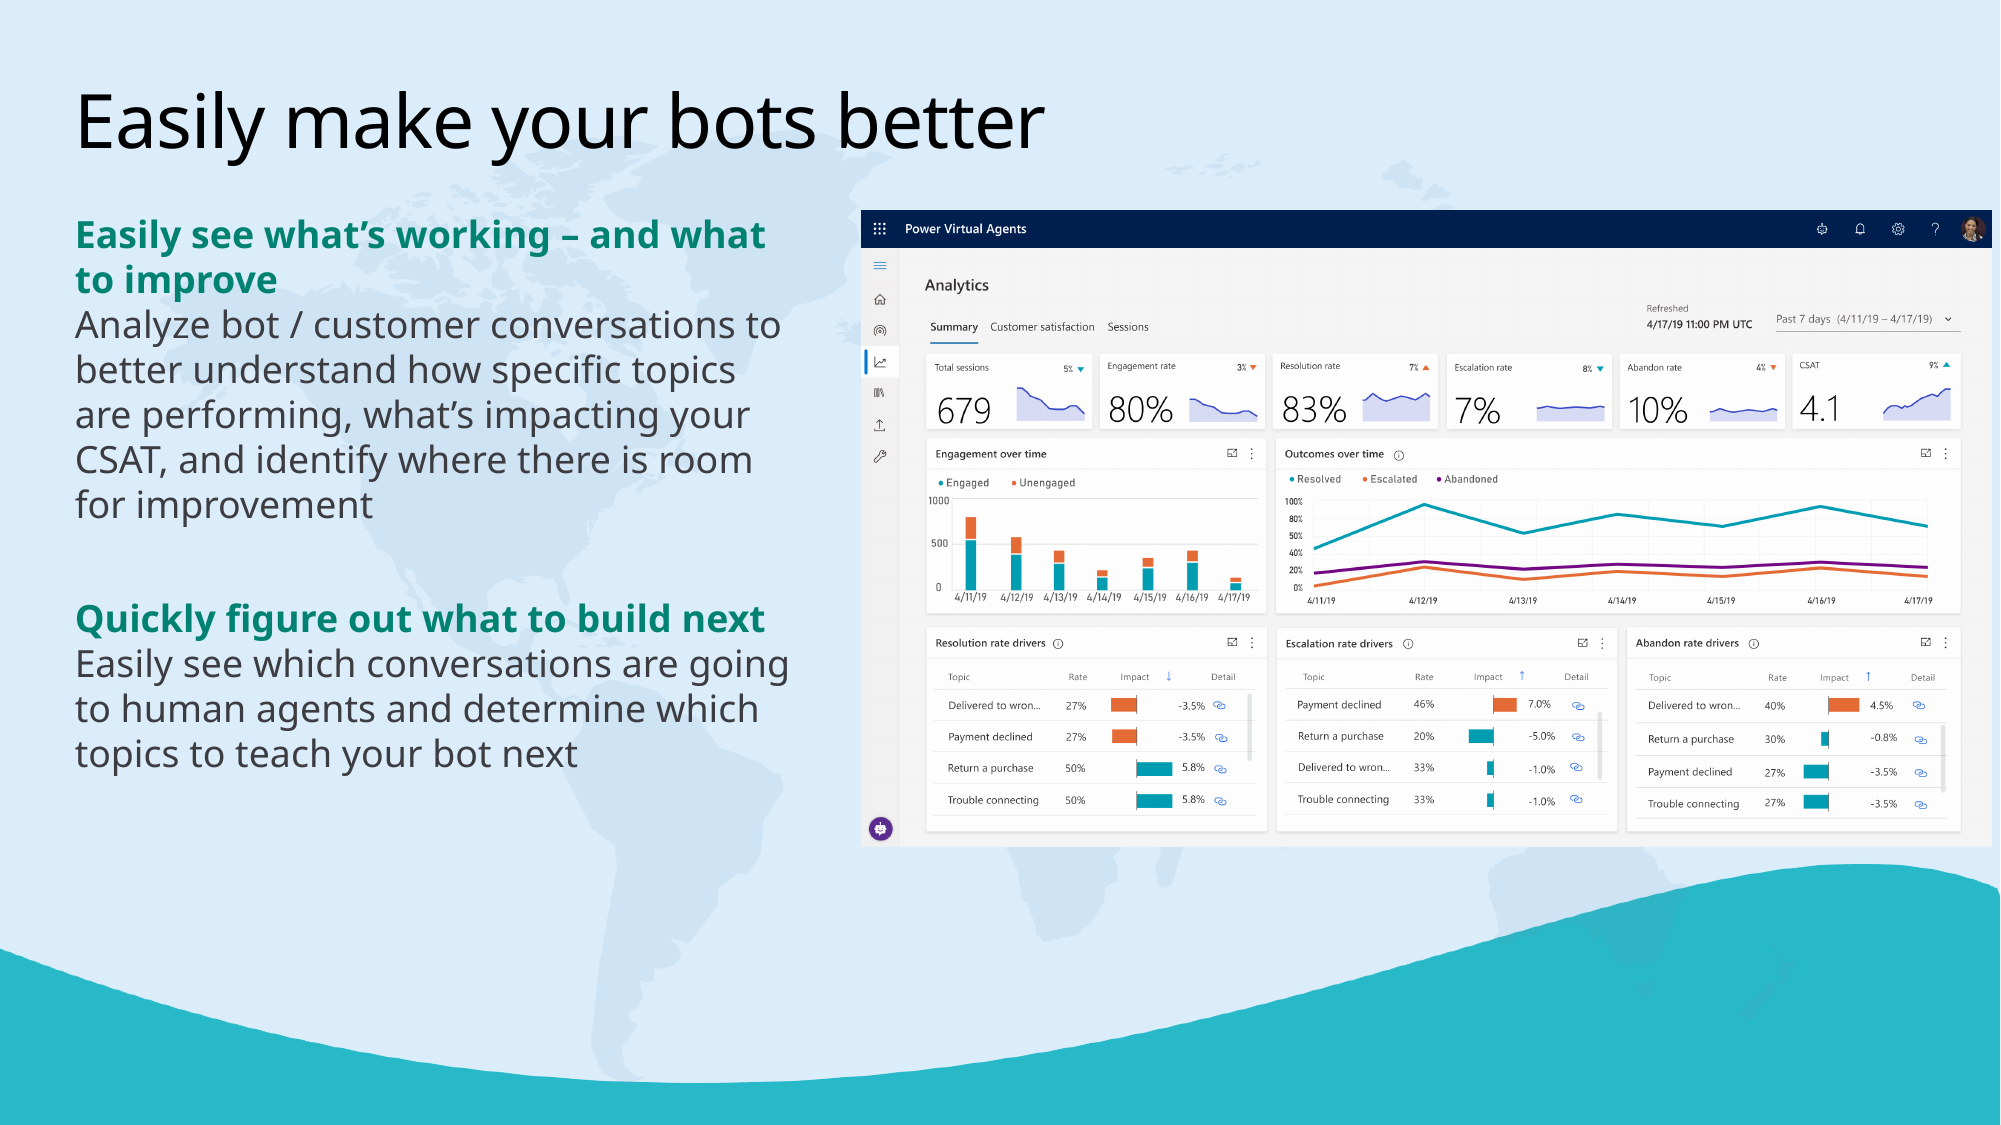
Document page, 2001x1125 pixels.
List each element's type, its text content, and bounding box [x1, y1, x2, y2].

title Easily make your bots better [74, 73, 1808, 165]
text_box Easily see what’s working – and what to improve Analyze bot / customer conversations to better understand how specific topics are performing, what’s impacting your CSAT, and identify where there is room for improvement Quickly figure out what to build next Easily see which conversations are going to human agents and determine which topics to teach your bot next [74, 211, 798, 890]
picture [0, 0, 2001, 1125]
